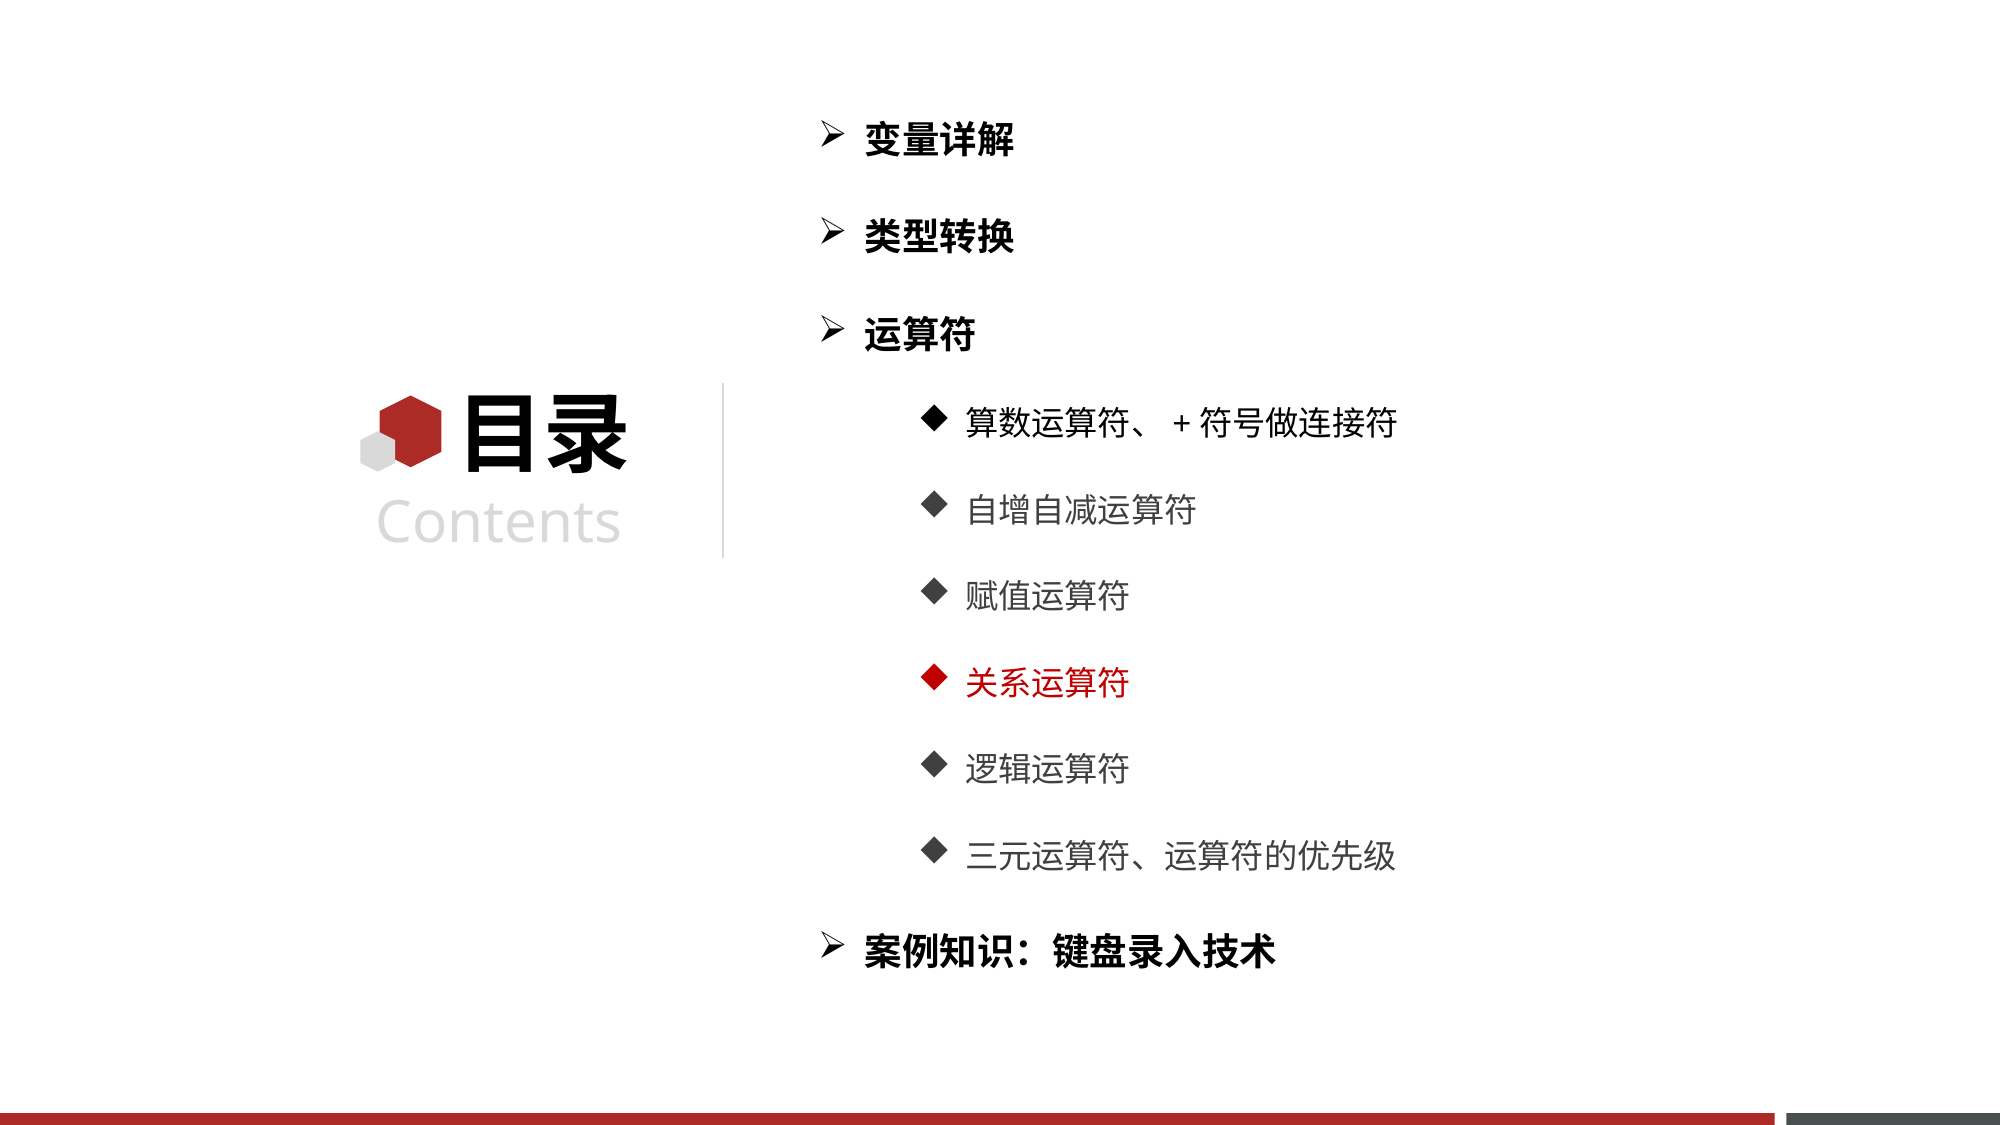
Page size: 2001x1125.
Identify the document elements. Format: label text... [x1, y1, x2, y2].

text_box 变量详解 类型转换 运算符 算数运算符、+符号做连接符 自增自减运算符 赋值运算符 关系运算符 逻辑运算符 三元运算符、运算符的优先级 案例知识：键盘录入技术 [803, 63, 1808, 980]
